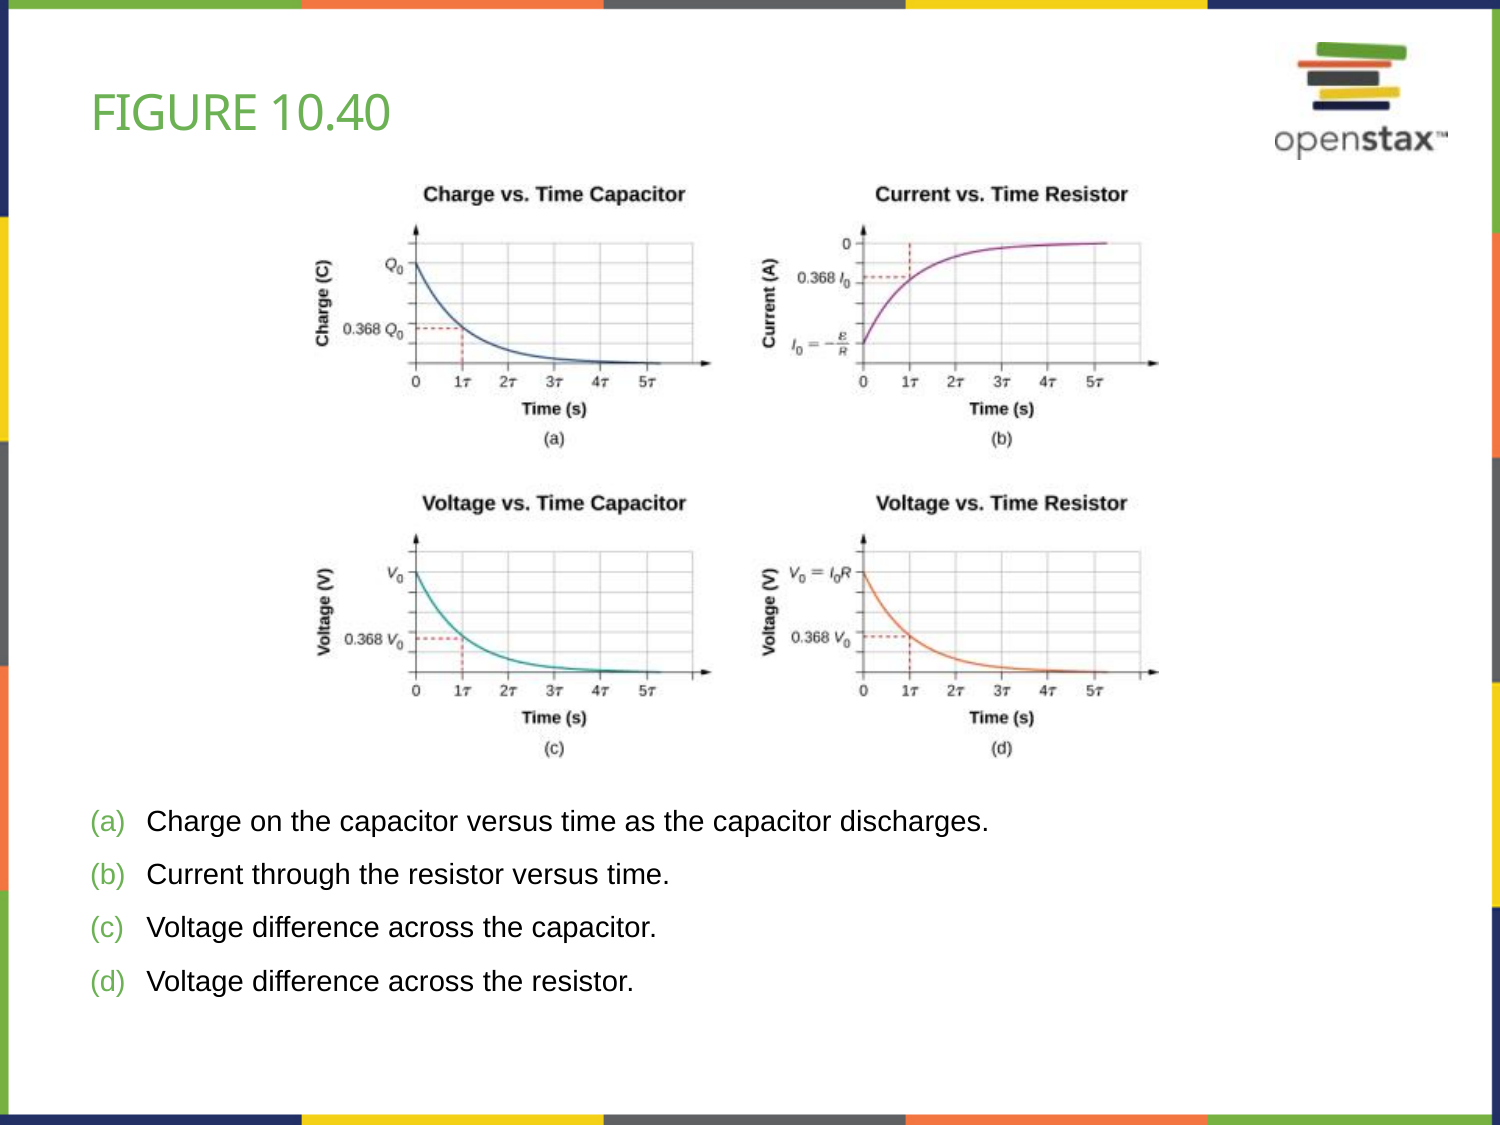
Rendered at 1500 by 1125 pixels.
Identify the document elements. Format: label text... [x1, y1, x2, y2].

title Figure 10.40 [75, 39, 1275, 148]
picture [0, 0, 1500, 1125]
list Charge on the capacitor versus time as the capacitor discharges. Current through the resistor versus time. Voltage difference across the capacitor. Voltage difference across the resistor. [75, 794, 1398, 986]
